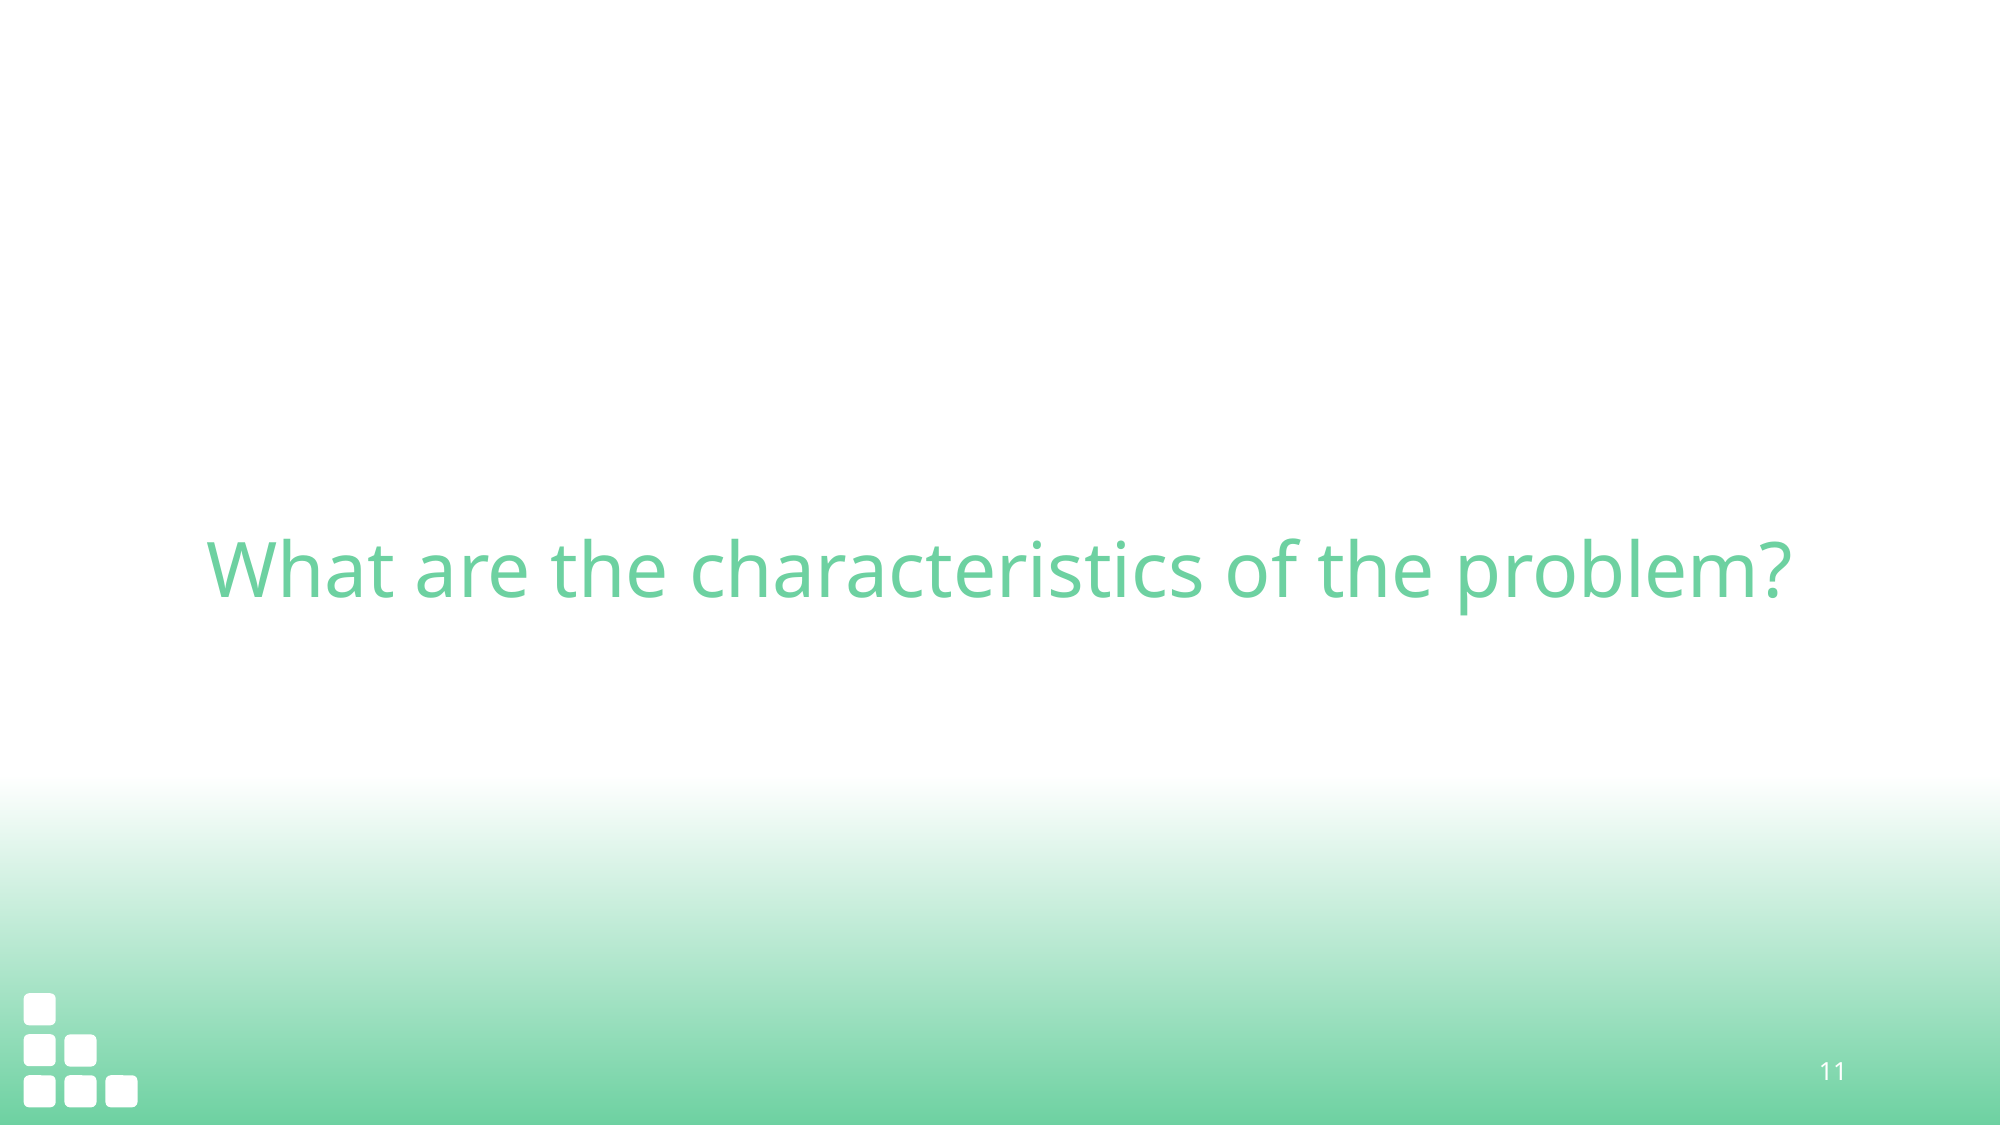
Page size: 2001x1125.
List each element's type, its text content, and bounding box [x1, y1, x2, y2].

slide_number 11 [1412, 1042, 1863, 1103]
title What are the characteristics of the problem? [137, 503, 1863, 622]
